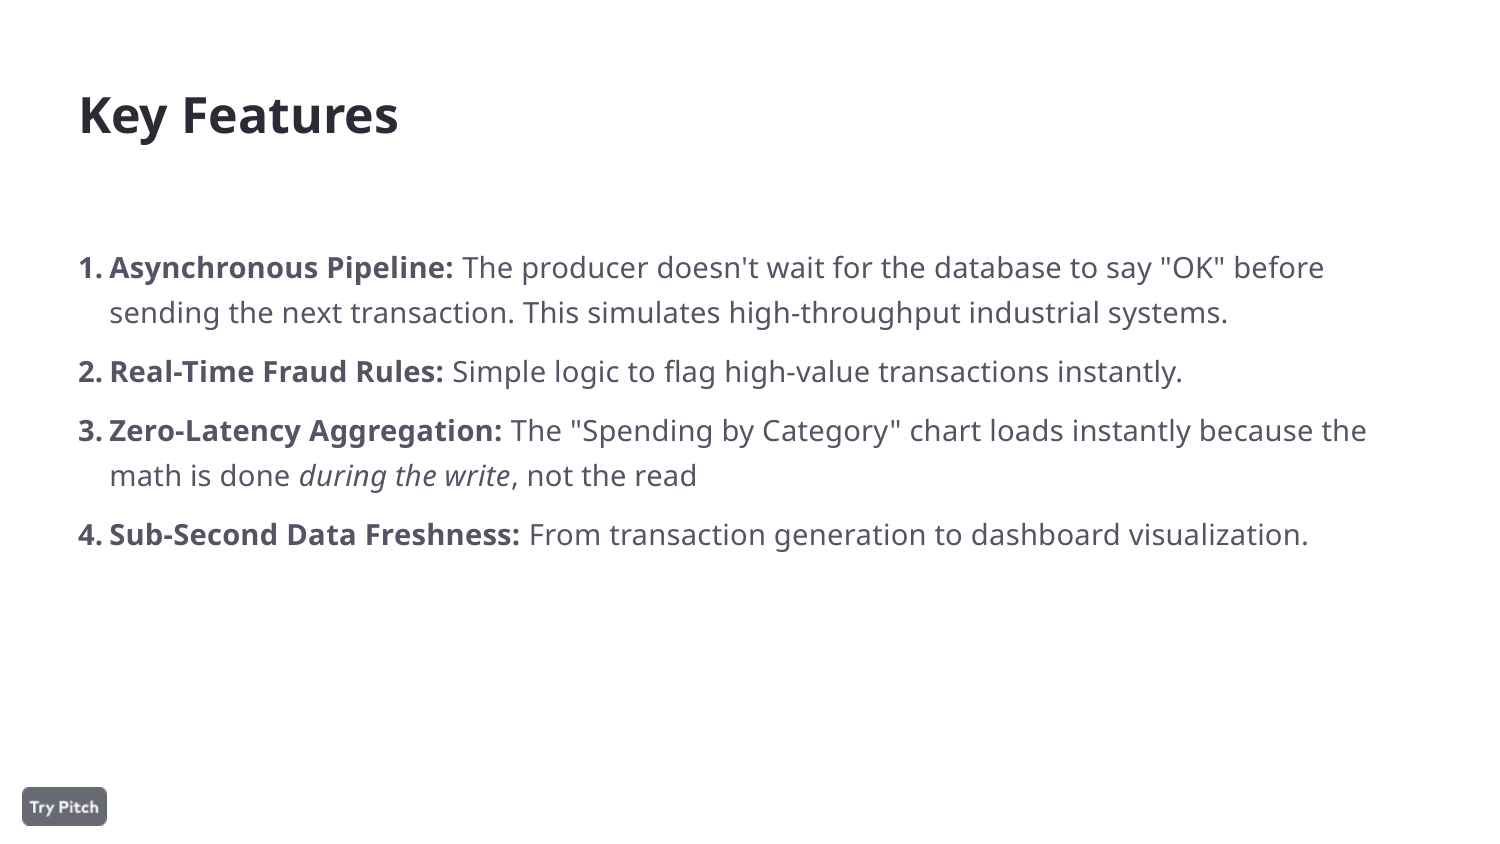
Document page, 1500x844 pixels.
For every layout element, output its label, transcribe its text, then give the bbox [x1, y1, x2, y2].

picture [22, 787, 107, 826]
text_box Asynchronous Pipeline: The producer doesn't wait for the database to say "OK" before sending the next transaction. This simulates high-throughput industrial systems. Real-Time Fraud Rules: Simple logic to flag high-value transactions instantly. Zero-Latency Aggregation: The "Spending by Category" chart loads instantly because the math is done during the write, not the read Sub-Second Data Freshness: From transaction generation to dashboard visualization. [78, 239, 1414, 552]
text_box Key Features [78, 78, 1422, 144]
